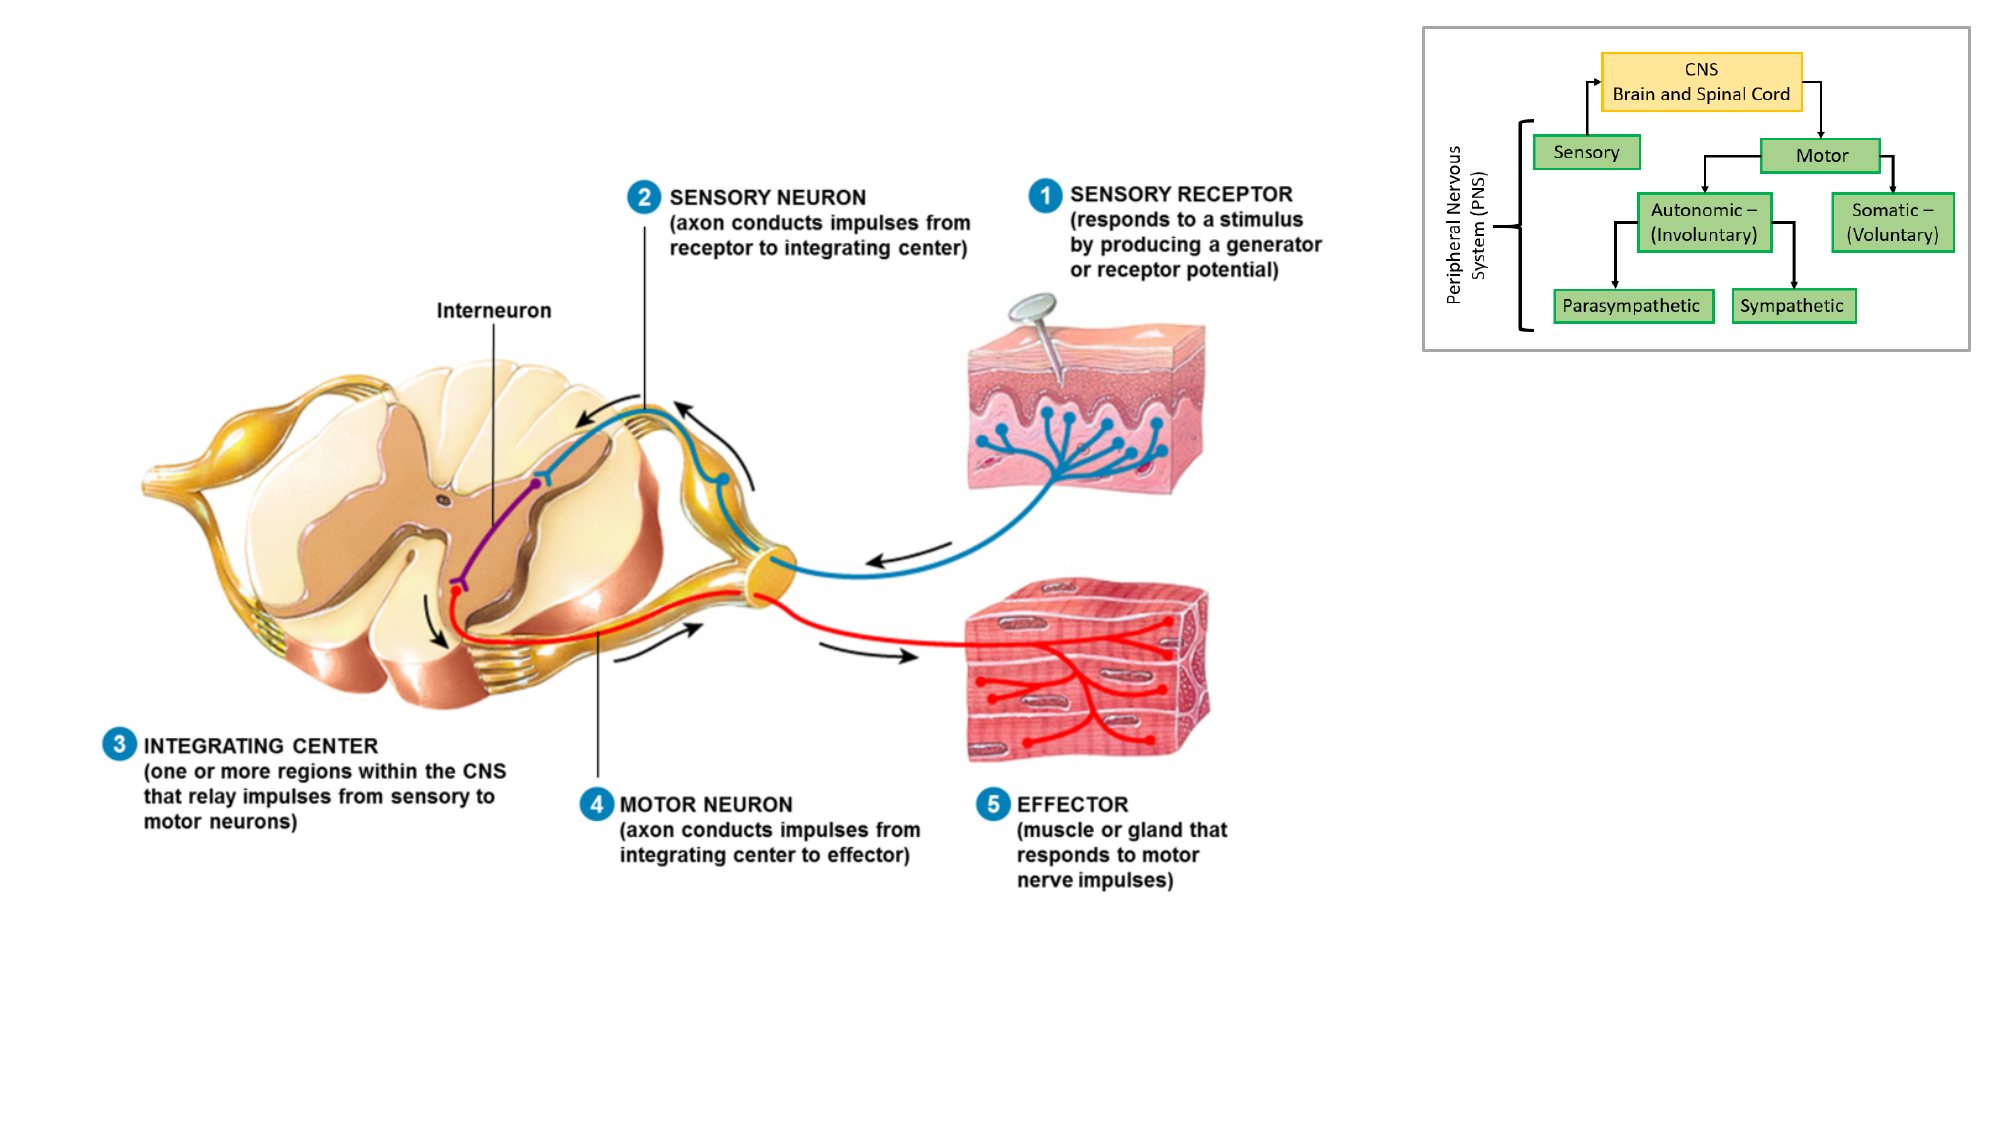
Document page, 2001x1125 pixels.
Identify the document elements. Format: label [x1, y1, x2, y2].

picture [1414, 18, 1977, 361]
picture [99, 169, 1335, 904]
